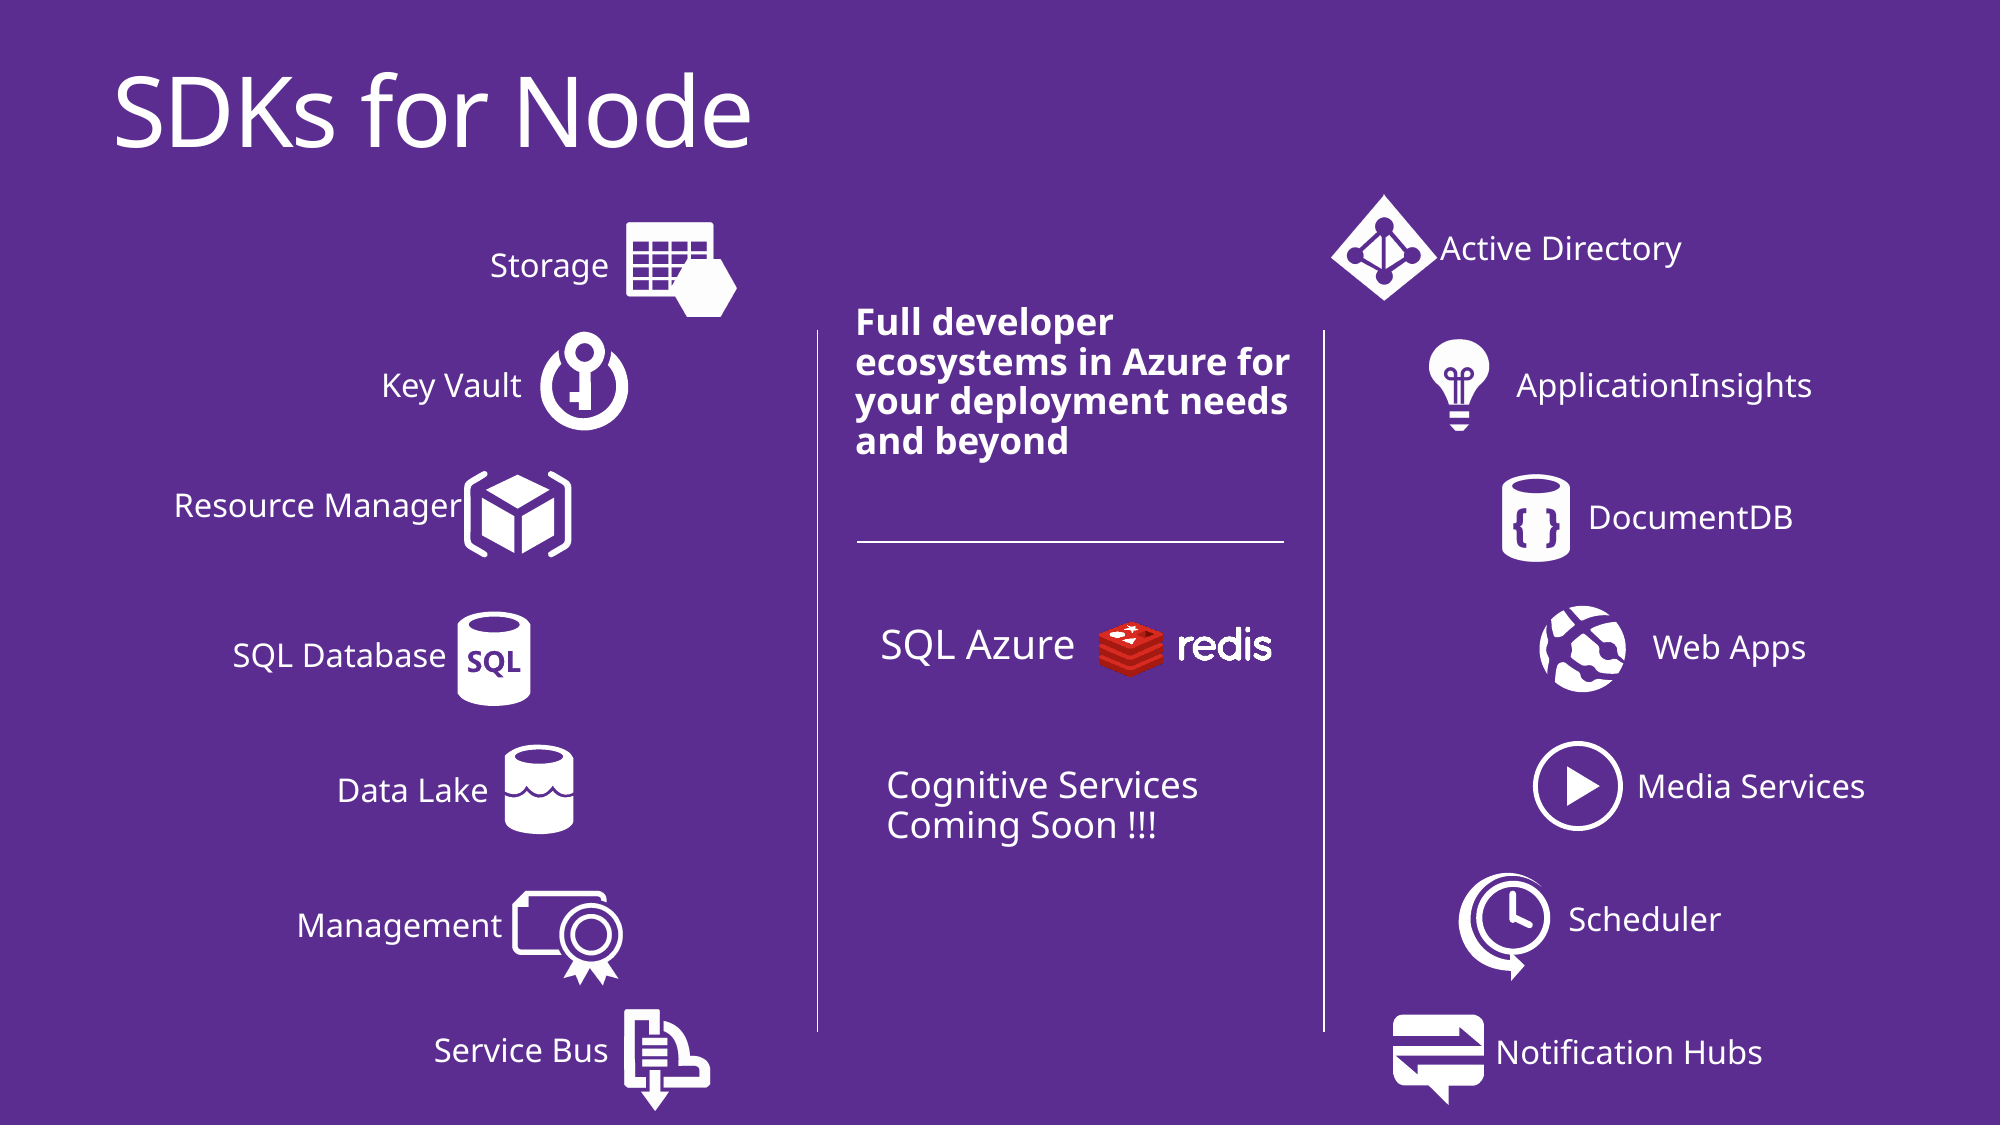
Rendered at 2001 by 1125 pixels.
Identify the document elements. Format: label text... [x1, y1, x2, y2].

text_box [173, 214, 737, 1111]
picture [1098, 620, 1272, 679]
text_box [817, 296, 1343, 1033]
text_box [1330, 193, 1882, 1106]
title SDKs for Node [88, 47, 2000, 196]
